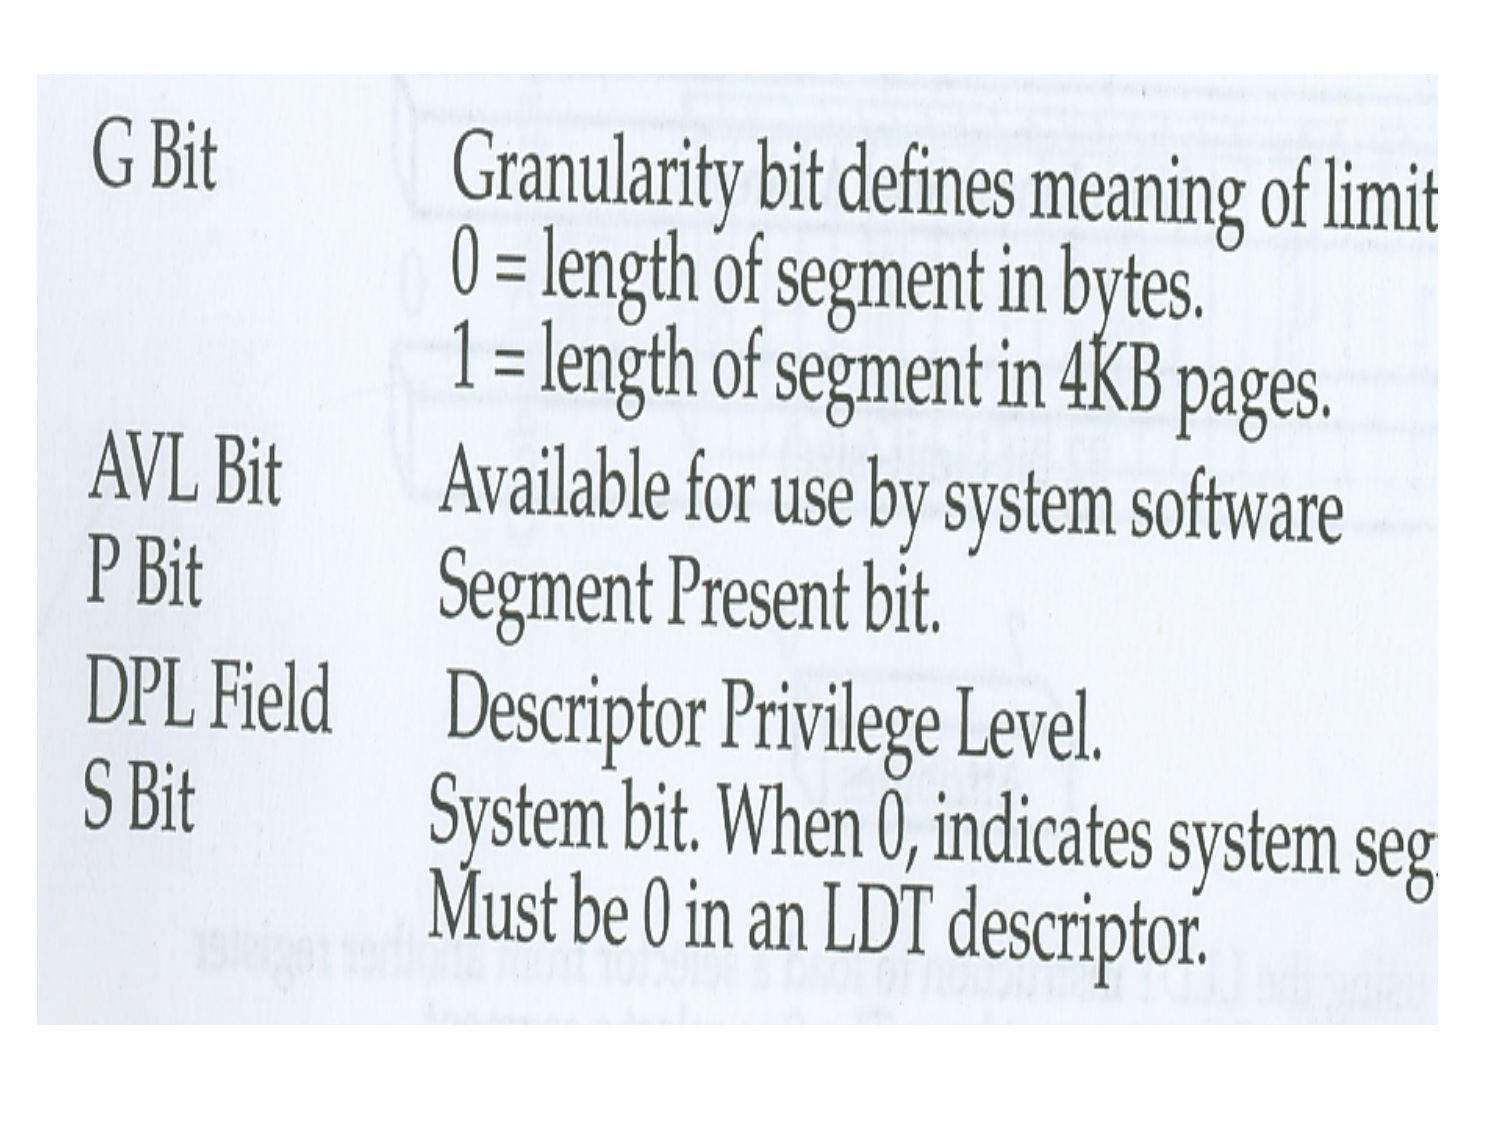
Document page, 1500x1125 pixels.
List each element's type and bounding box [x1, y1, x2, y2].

list [37, 74, 1438, 1026]
